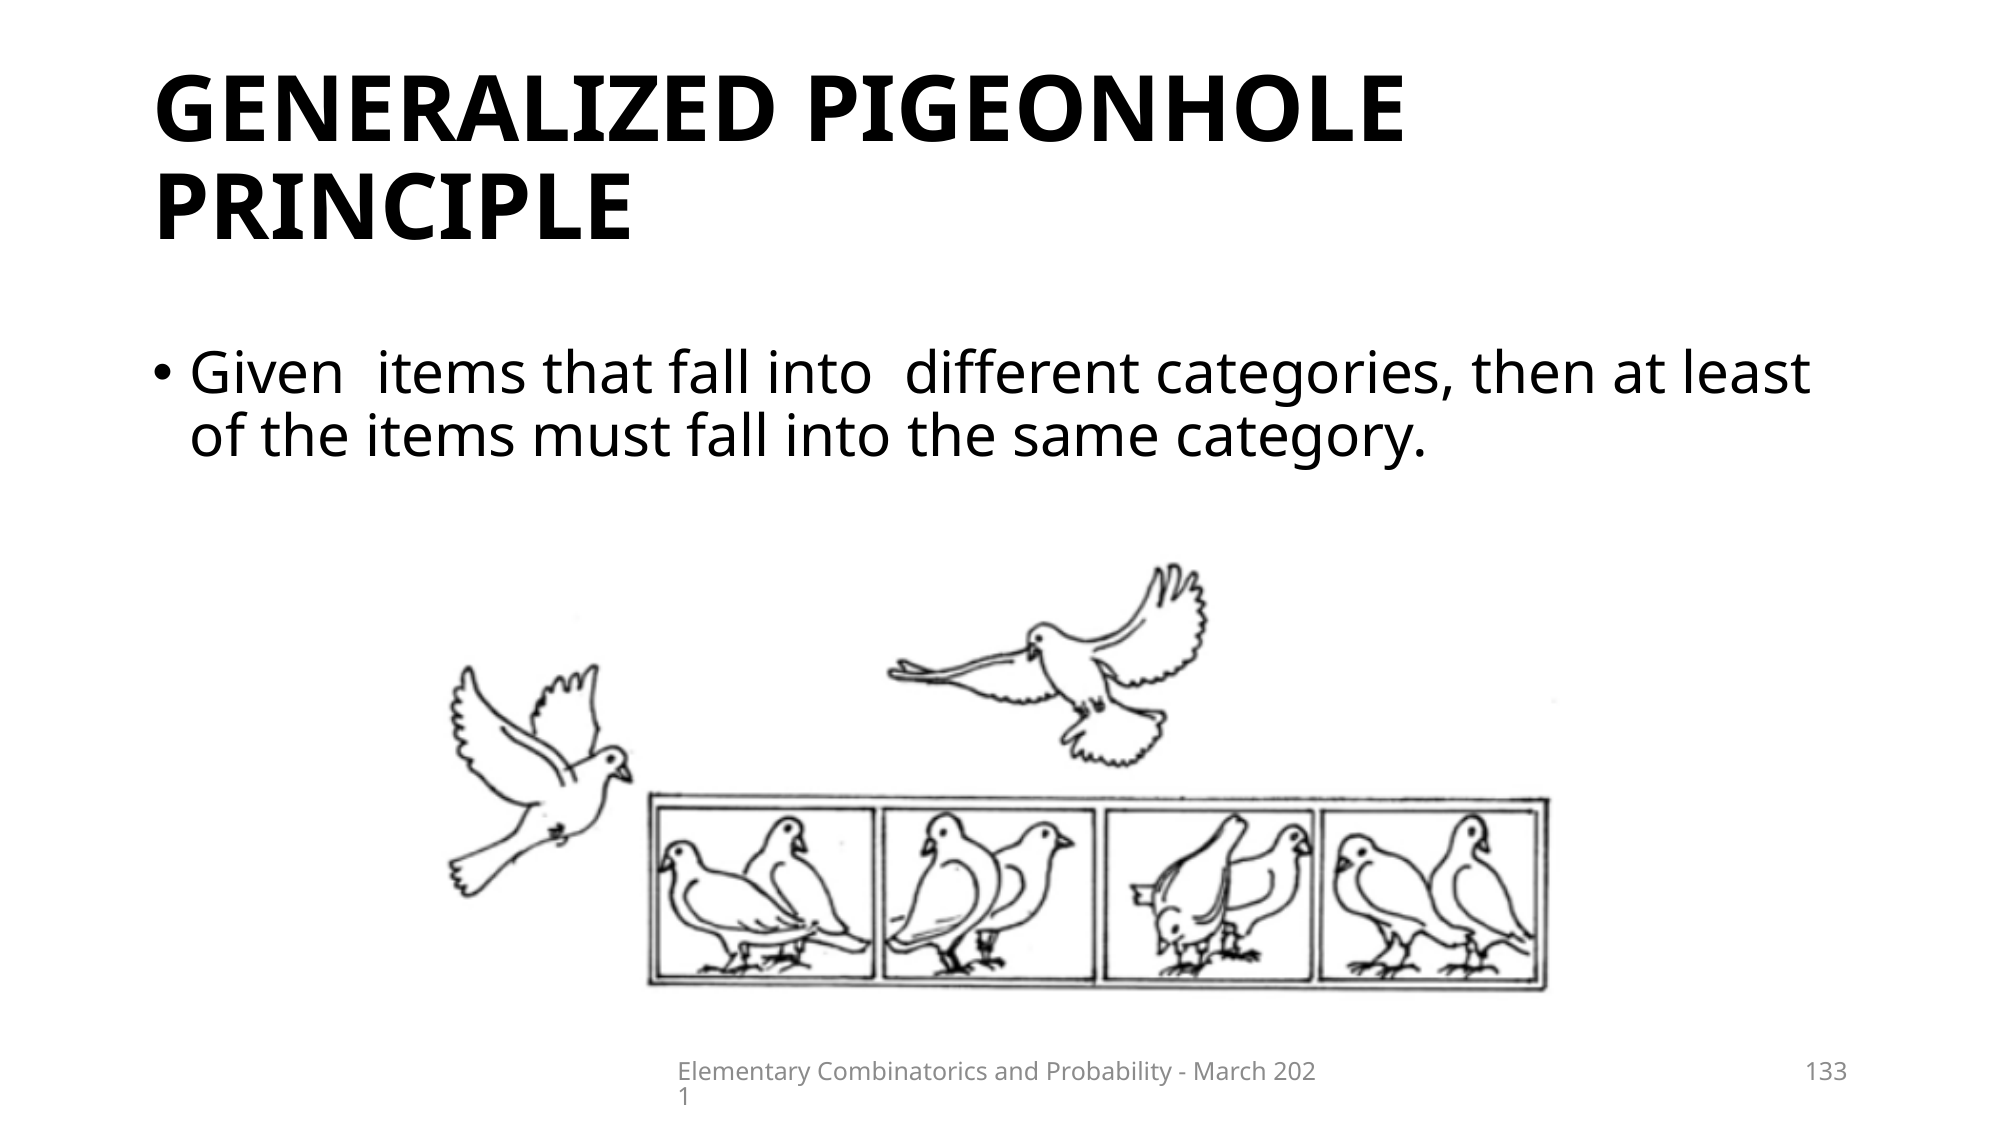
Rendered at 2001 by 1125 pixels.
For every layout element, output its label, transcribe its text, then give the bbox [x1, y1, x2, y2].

title Generalized pigeonhole principle [137, 52, 1863, 270]
picture [426, 549, 1574, 1014]
footer Elementary Combinatorics and Probability - March 2021 [662, 1042, 1338, 1103]
slide_number 133 [1412, 1042, 1863, 1103]
